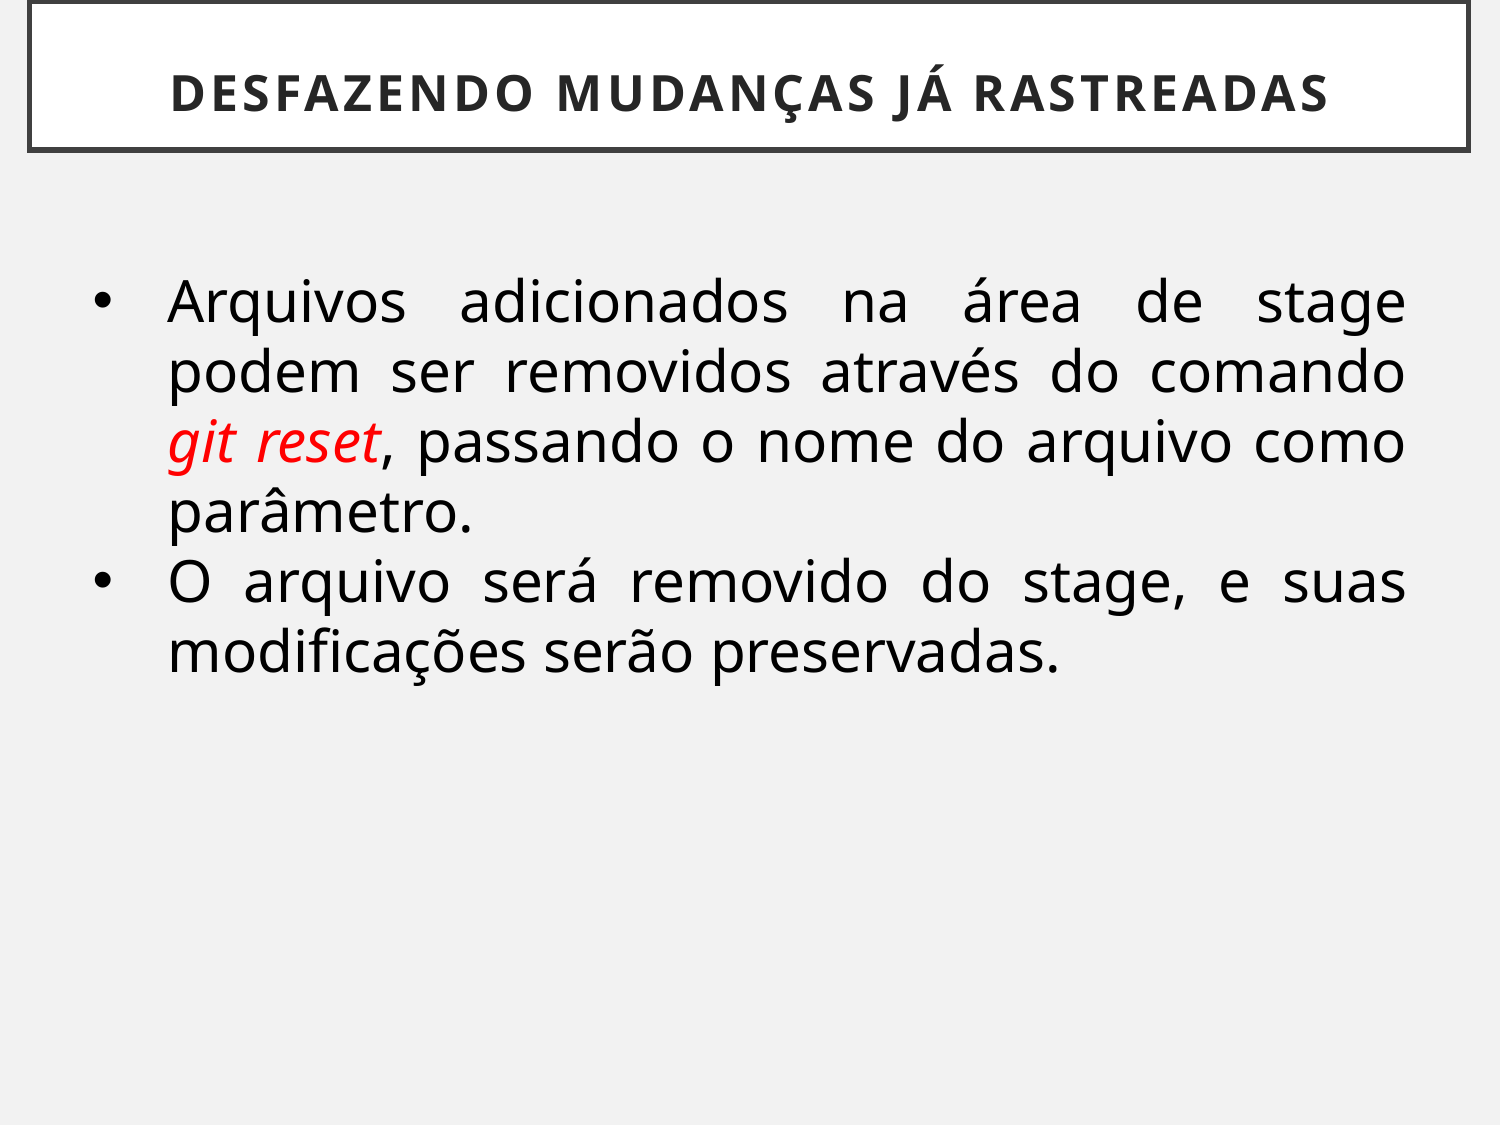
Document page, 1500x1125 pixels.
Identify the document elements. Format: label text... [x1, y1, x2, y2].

text_box Arquivos adicionados na área de stage podem ser removidos através do comando git reset, passando o nome do arquivo como parâmetro. O arquivo será removido do stage, e suas modificações serão preservadas. [78, 257, 1422, 692]
title DESFAZENDO MUDANÇAS JÁ RASTREADAS [27, 0, 1471, 153]
